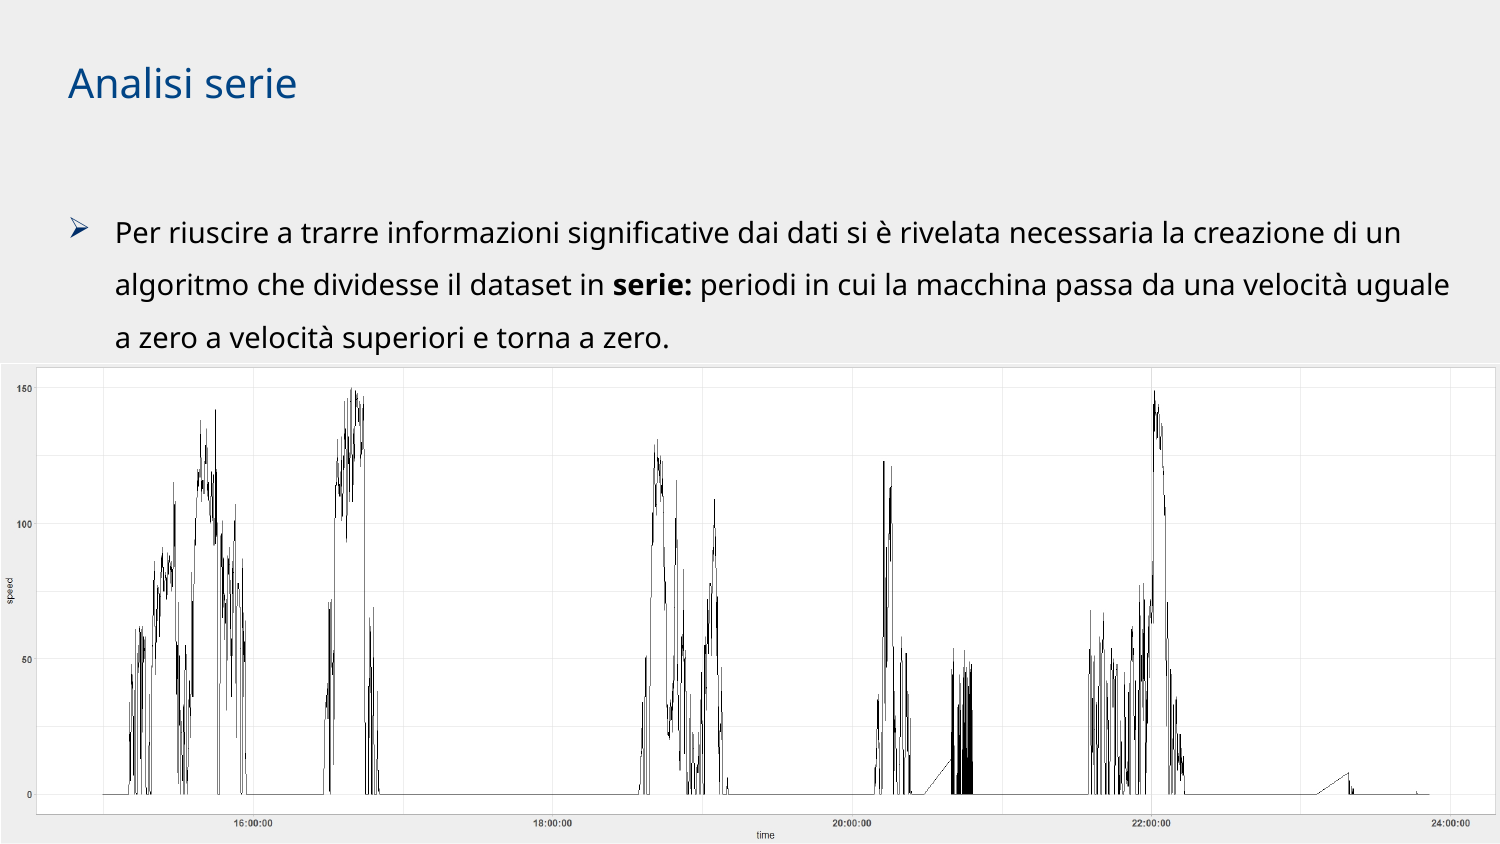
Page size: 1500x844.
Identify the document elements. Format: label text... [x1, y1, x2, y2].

list Per riuscire a trarre informazioni significative dai dati si è rivelata necessaria la creazione di un algoritmo che dividesse il dataset in serie: periodi in cui la macchina passa da una velocità uguale a zero a velocità superiori e torna a zero. [53, 189, 1472, 362]
title Analisi serie [53, 49, 575, 115]
picture [0, 363, 1500, 844]
